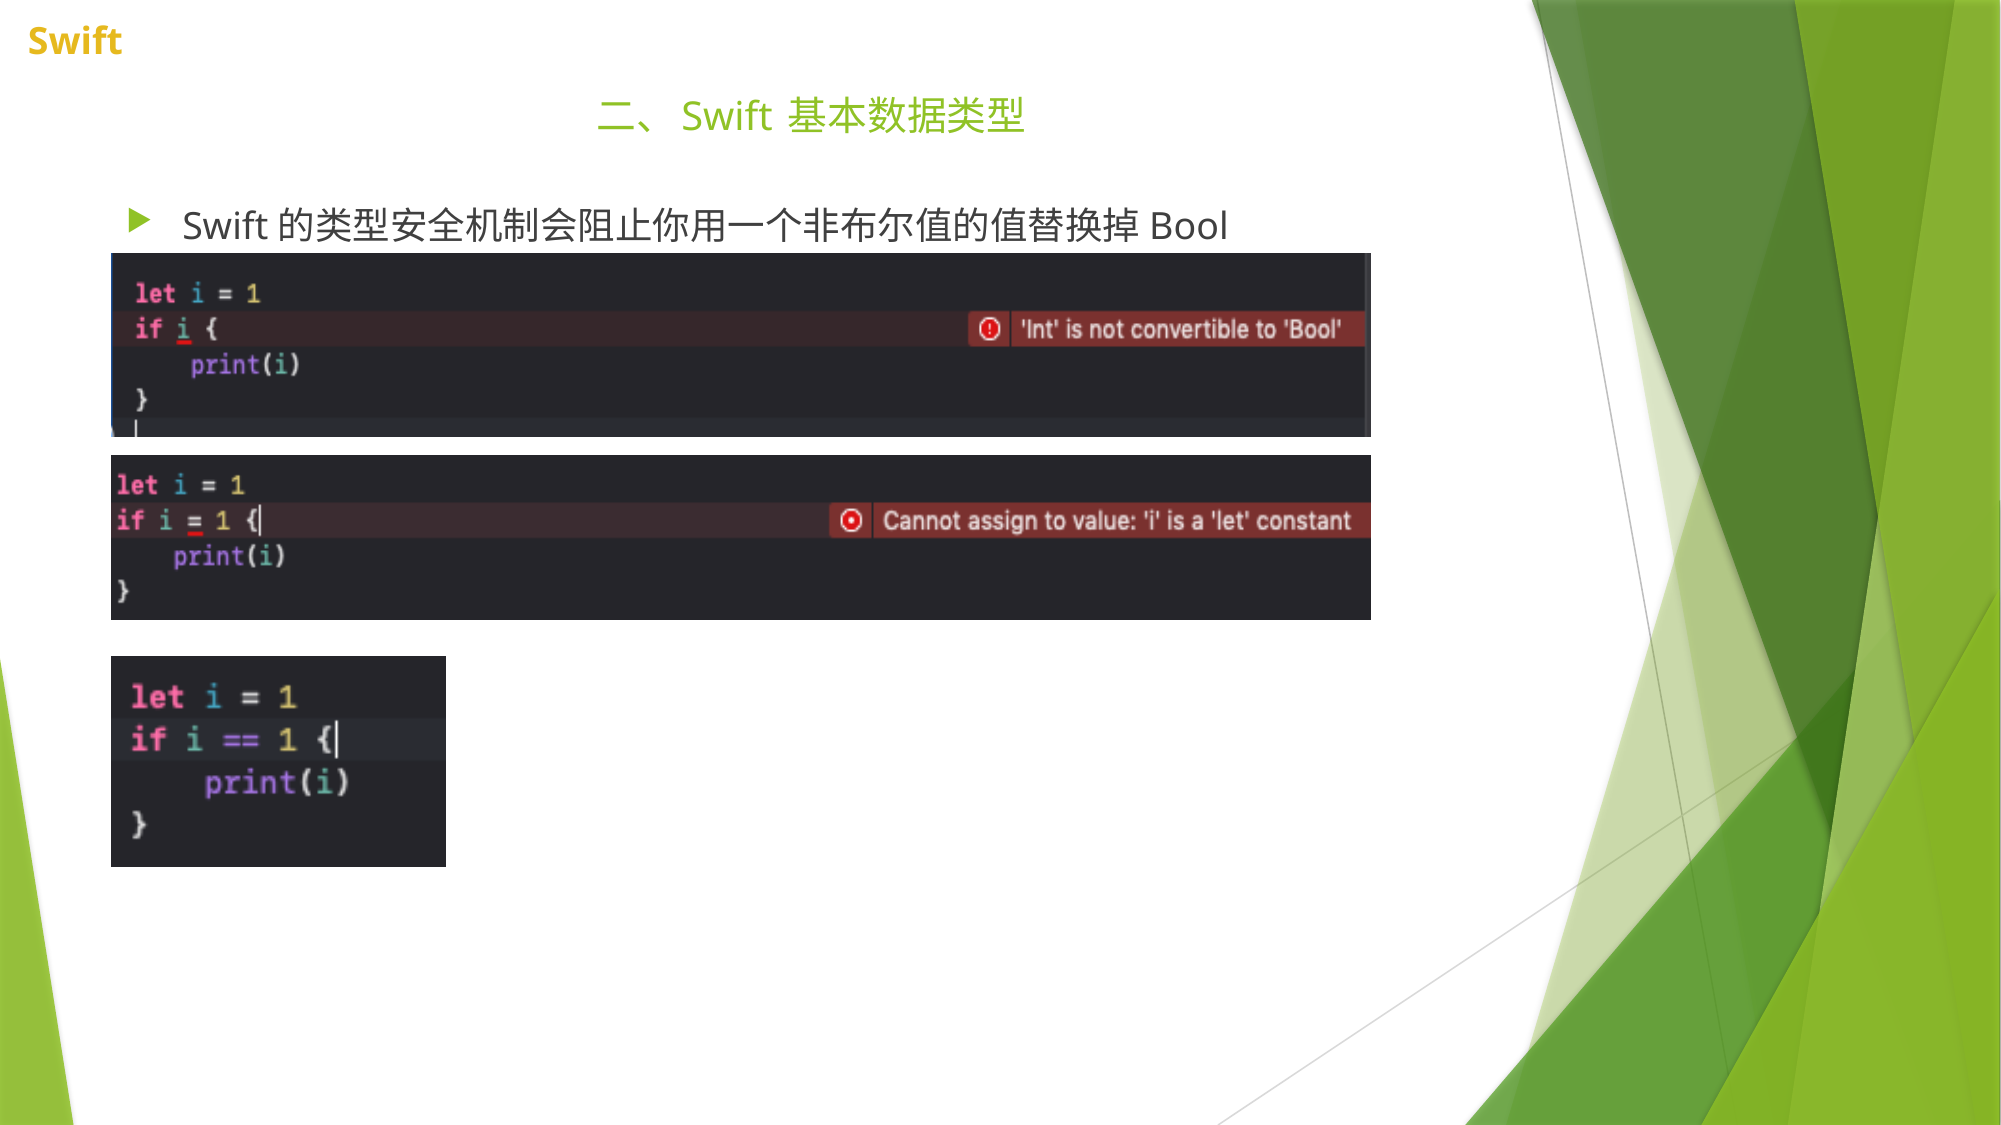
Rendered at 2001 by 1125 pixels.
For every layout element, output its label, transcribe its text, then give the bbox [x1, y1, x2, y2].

picture [110, 454, 1372, 621]
list Swift的类型安全机制会阻止你用一个非布尔值的值替换掉Bool [111, 194, 1522, 991]
title 二、Swift 基本数据类型 [111, 83, 1522, 194]
picture [110, 655, 447, 867]
picture [110, 253, 1372, 438]
